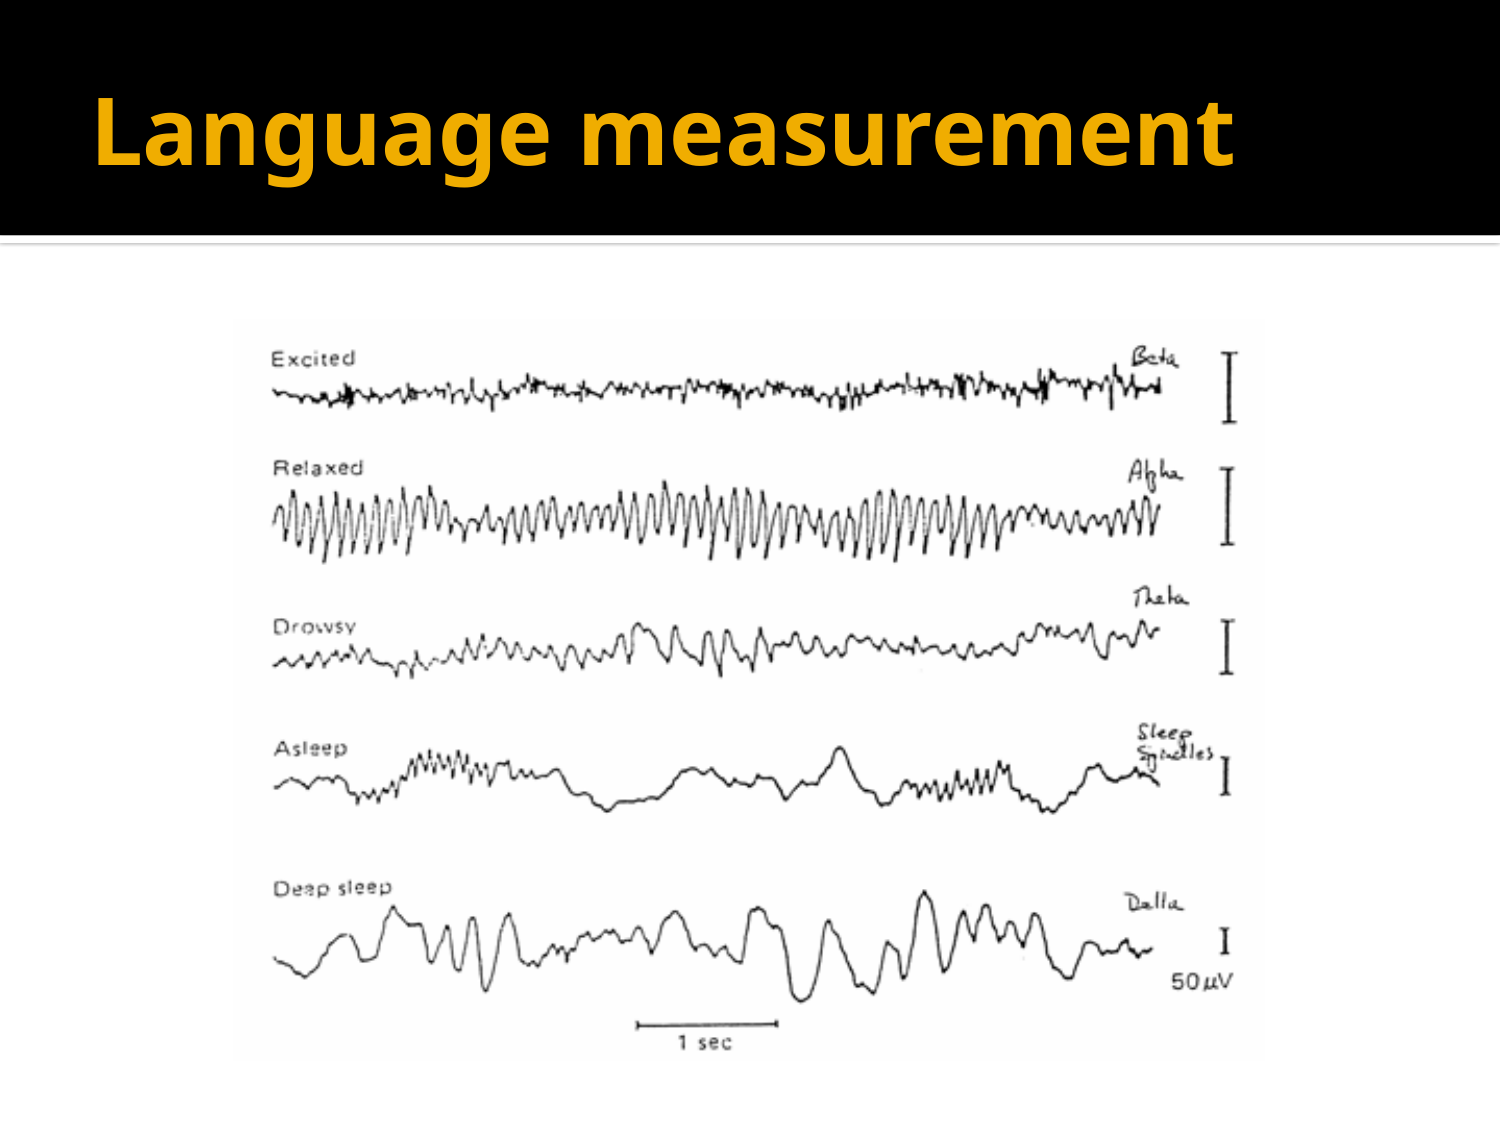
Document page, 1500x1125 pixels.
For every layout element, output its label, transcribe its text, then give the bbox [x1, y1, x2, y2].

picture [233, 319, 1265, 1061]
title Language measurement [75, 25, 1425, 231]
